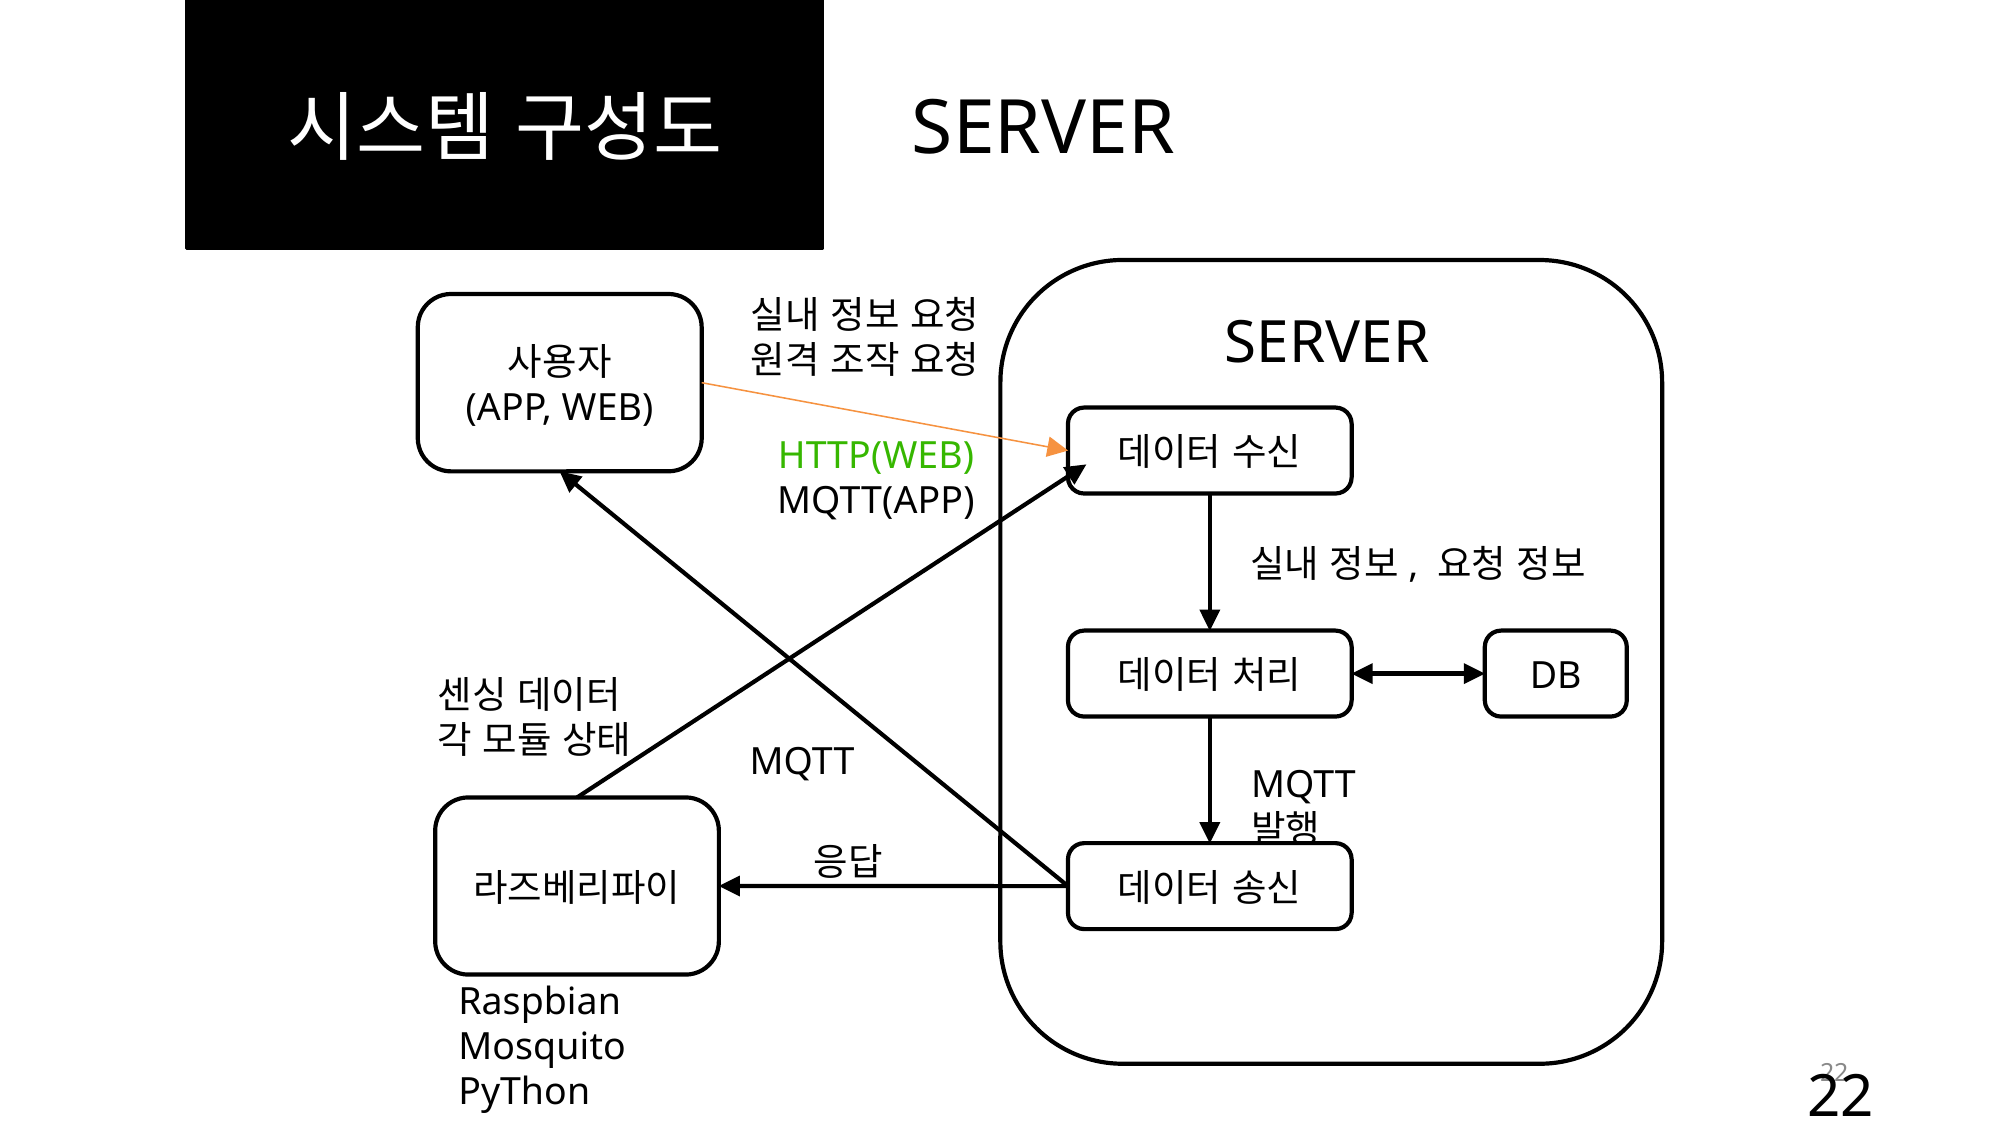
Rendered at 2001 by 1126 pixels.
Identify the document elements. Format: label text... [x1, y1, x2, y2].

text_box 22 [1438, 1068, 1889, 1126]
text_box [576, 463, 1087, 798]
text_box 사용자 (APP, WEB) [417, 293, 702, 472]
text_box 데이터 처리 [1093, 630, 1352, 717]
text_box 실내 정보 요청 원격 조작 요청 [736, 282, 995, 378]
text_box 실내 정보, 요청 정보 [1235, 532, 1601, 593]
text_box 데이터 수신 [1072, 407, 1352, 494]
table_cell 함수 [1000, 455, 1067, 463]
text_box MQTT 발행 [1236, 752, 1455, 858]
text_box 센싱 데이터 각 모듈 상태 [422, 663, 552, 769]
slide_number 22 [1411, 1041, 1865, 1105]
table_header [555, 797, 719, 896]
text_box DB [1484, 630, 1627, 717]
text_box Raspbian Mosquito PyThon [443, 969, 647, 1120]
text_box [700, 382, 1069, 452]
text_box SERVER [897, 71, 1191, 177]
text_box [1000, 259, 1663, 1064]
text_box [559, 470, 1069, 887]
text_box 시스템 구성도 [186, 0, 824, 249]
text_box 데이터 송신 [1067, 843, 1352, 930]
table_cell 함수 [763, 457, 990, 463]
text_box SERVER [1209, 296, 1482, 382]
text_box 라즈베리파이 [435, 797, 719, 975]
